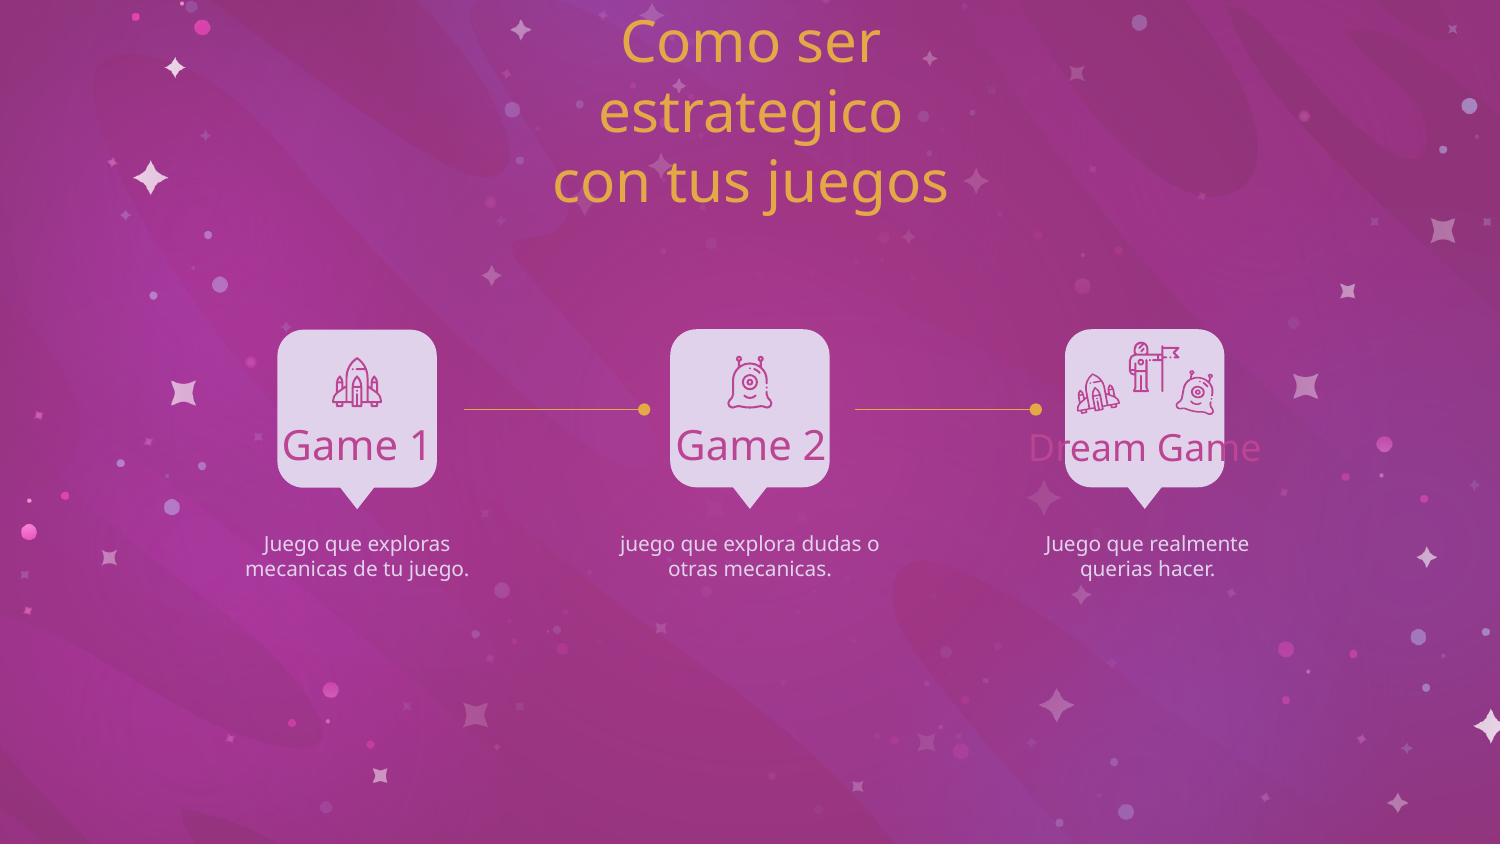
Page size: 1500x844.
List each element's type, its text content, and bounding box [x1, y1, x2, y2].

title Game 2 [570, 389, 932, 485]
title Game 1 [177, 389, 538, 485]
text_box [1073, 372, 1118, 412]
title Como ser estrategico con tus juegos [531, 82, 971, 230]
subtitle juego que explora dudas o otras mecanicas. [592, 515, 908, 611]
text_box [726, 355, 774, 409]
subtitle Juego que exploras mecanicas de tu juego. [204, 515, 510, 611]
subtitle Juego que realmente querias hacer. [995, 515, 1300, 611]
title Dream Game [964, 389, 1325, 485]
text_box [331, 356, 383, 408]
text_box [1128, 341, 1180, 393]
picture [0, 0, 1500, 844]
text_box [1177, 371, 1218, 413]
